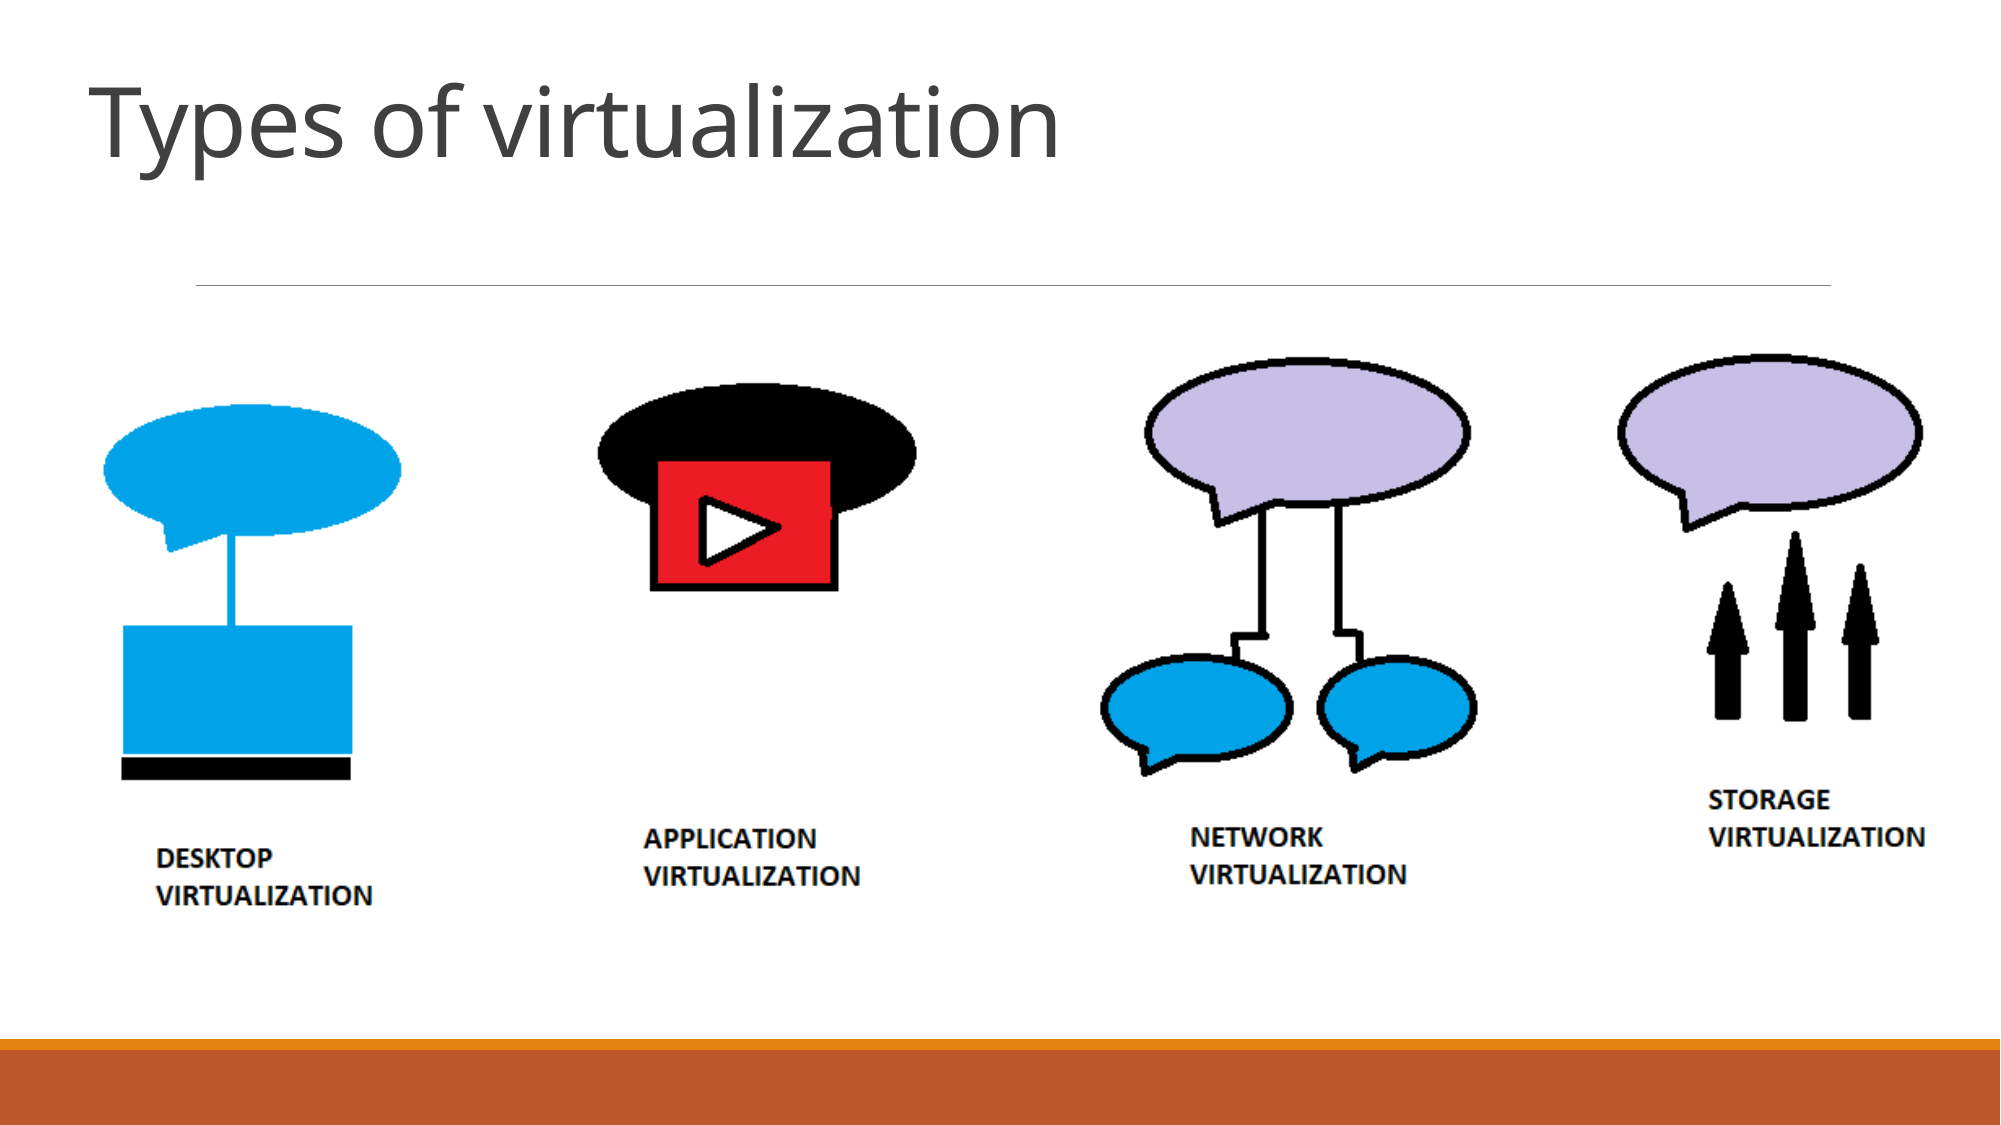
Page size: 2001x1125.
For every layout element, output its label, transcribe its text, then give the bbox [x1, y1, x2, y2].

title Types of virtualization [68, 58, 1932, 184]
picture [86, 319, 1951, 918]
